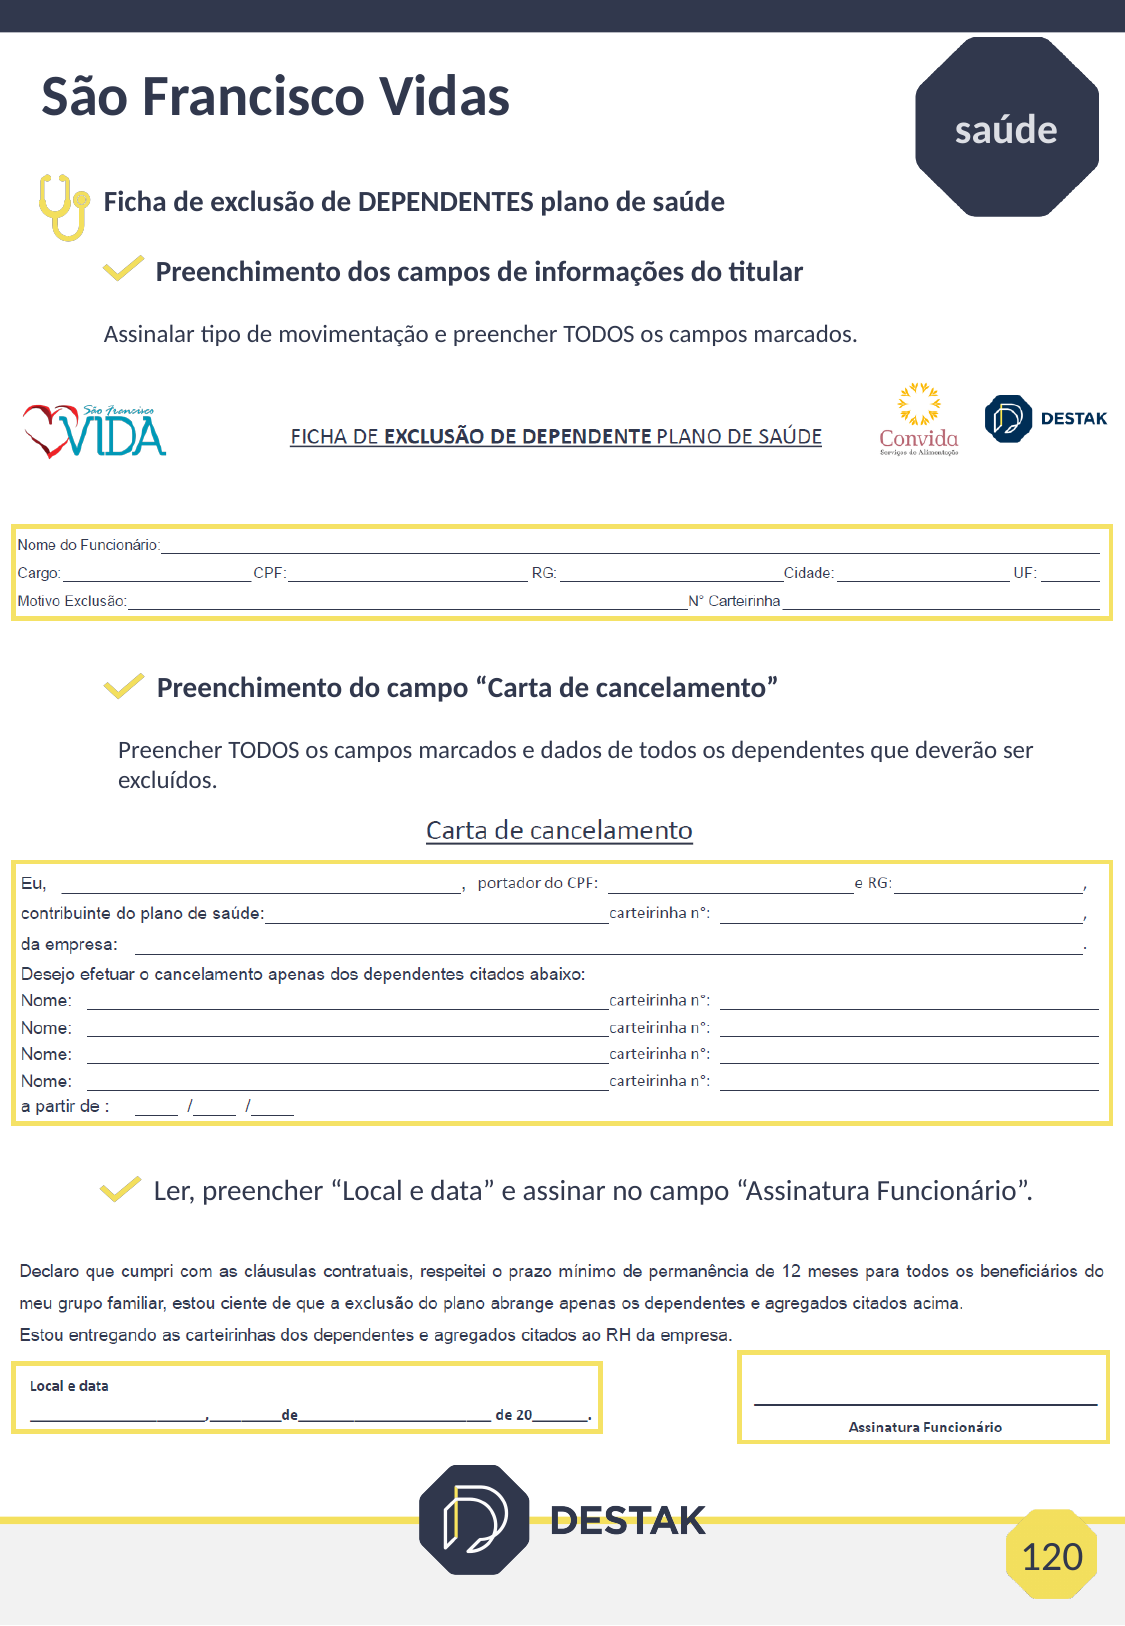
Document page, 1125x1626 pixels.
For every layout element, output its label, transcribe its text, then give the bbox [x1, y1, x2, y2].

text_box São Francisco Vidas [26, 51, 862, 143]
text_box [914, 37, 1099, 217]
picture [419, 1465, 706, 1575]
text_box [13, 808, 1112, 1124]
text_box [13, 377, 1112, 619]
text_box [29, 172, 977, 358]
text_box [102, 660, 1099, 803]
picture [1006, 1509, 1097, 1599]
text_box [13, 1254, 1112, 1450]
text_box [99, 1163, 1096, 1215]
